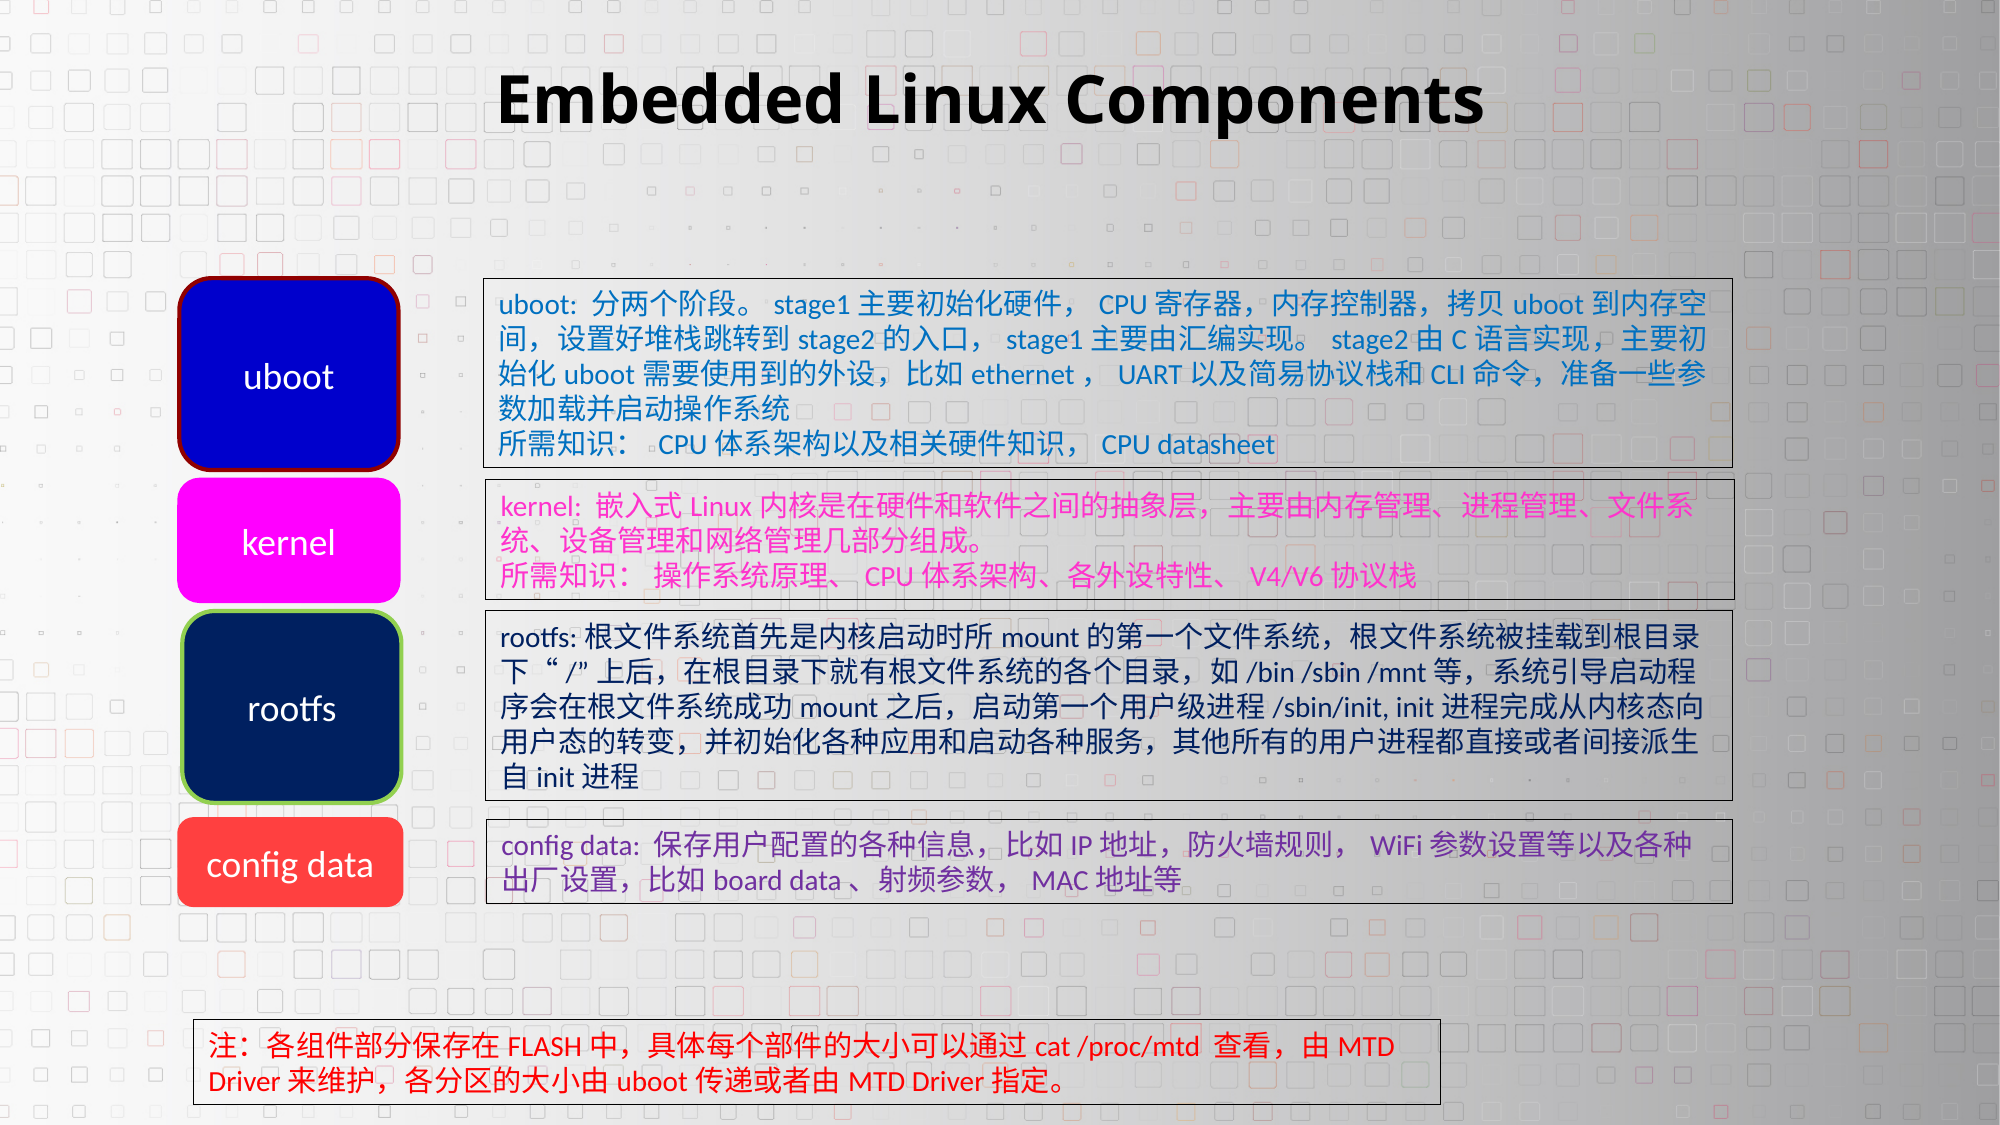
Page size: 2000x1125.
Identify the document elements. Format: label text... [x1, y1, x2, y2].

text_box config data [177, 817, 404, 908]
title Embedded Linux Components [99, 45, 1900, 149]
text_box uboot: 分两个阶段。stage1主要初始化硬件，CPU寄存器，内存控制器，拷贝uboot到内存空间，设置好堆栈跳转到stage2的入口，stage1主要由汇编实现。stage2由C语言实现，主要初始化uboot需要使用到的外设，比如ethernet，UART以及简易协议栈和CLI命令，准备一些参数加载并启动操作系统 所需知识： CPU体系架构以及相关硬件知识，CPU datasheet [483, 278, 1733, 468]
text_box 注：各组件部分保存在FLASH中，具体每个部件的大小可以通过cat /proc/mtd 查看，由MTD Driver来维护，各分区的大小由uboot传递或者由MTD Driver指定。 [193, 1019, 1441, 1105]
text_box uboot [177, 276, 401, 473]
text_box config data: 保存用户配置的各种信息，比如IP地址，防火墙规则，WiFi参数设置等以及各种出厂设置，比如board data、射频参数，MAC地址等 [486, 819, 1733, 904]
picture [0, 0, 2000, 1125]
text_box rootfs [180, 608, 404, 806]
text_box kernel: 嵌入式Linux内核是在硬件和软件之间的抽象层，主要由内存管理、进程管理、文件系统、设备管理和网络管理几部分组成。 所需知识： 操作系统原理、CPU体系架构、各外设特性、V4/V6协议栈 [485, 479, 1735, 600]
text_box rootfs:根文件系统首先是内核启动时所mount的第一个文件系统，根文件系统被挂载到根目录下“/”上后，在根目录下就有根文件系统的各个目录，如/bin /sbin /mnt等，系统引导启动程序会在根文件系统成功mount之后，启动第一个用户级进程/sbin/init, init进程完成从内核态向用户态的转变，并初始化各种应用和启动各种服务，其他所有的用户进程都直接或者间接派生自init进程 [485, 610, 1733, 801]
text_box kernel [177, 477, 401, 604]
